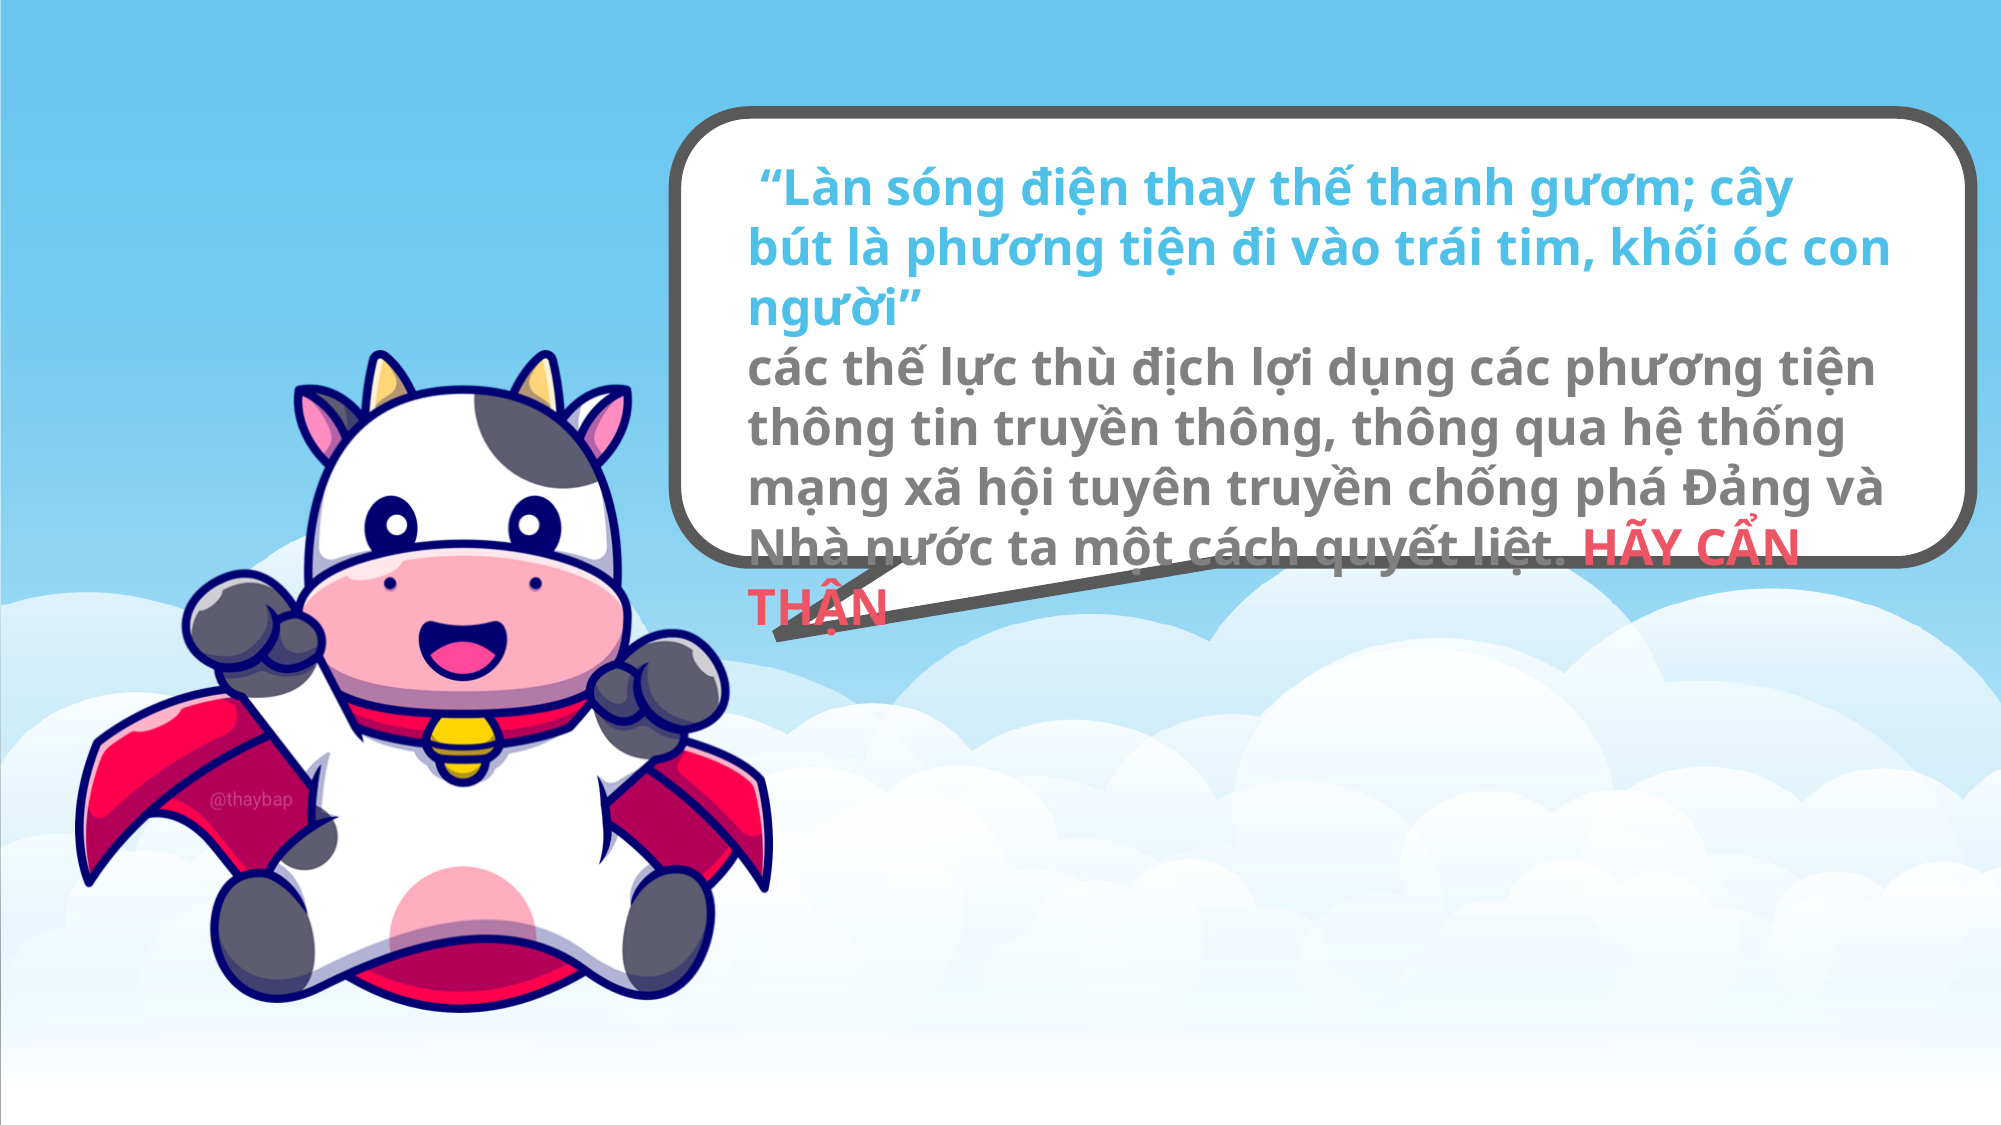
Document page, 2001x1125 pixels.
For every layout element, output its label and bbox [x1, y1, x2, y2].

text_box [674, 112, 1972, 563]
picture [0, 0, 2001, 1125]
